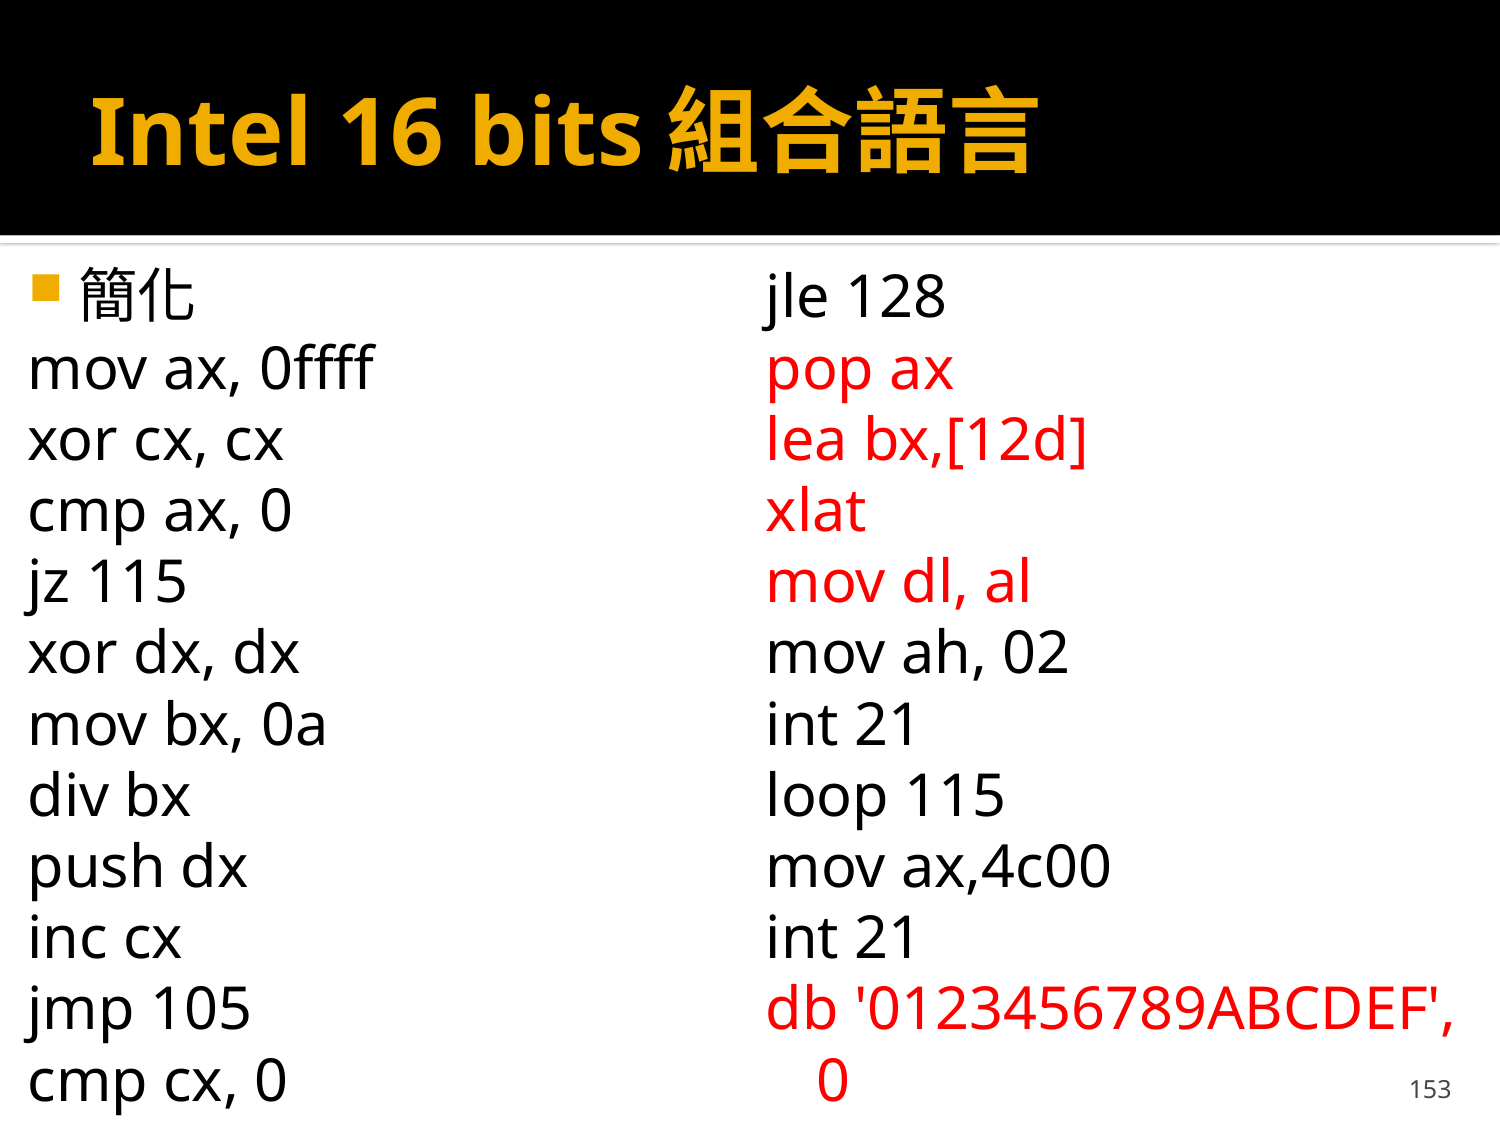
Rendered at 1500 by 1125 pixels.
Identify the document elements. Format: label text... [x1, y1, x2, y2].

title Intel 16 bits組合語言 [75, 25, 1425, 231]
slide_number 153 [1345, 1062, 1467, 1108]
list 簡化 mov ax, 0ffff xor cx, cx cmp ax, 0 jz 115 xor dx, dx mov bx, 0a div bx push dx inc cx jmp 105 cmp cx, 0 jle 128 pop ax lea bx,[12d] xlat mov dl, al mov ah, 02 int 21 loop 115 mov ax,4c00 int 21 db '0123456789ABCDEF', 0 [0, 243, 1500, 1125]
